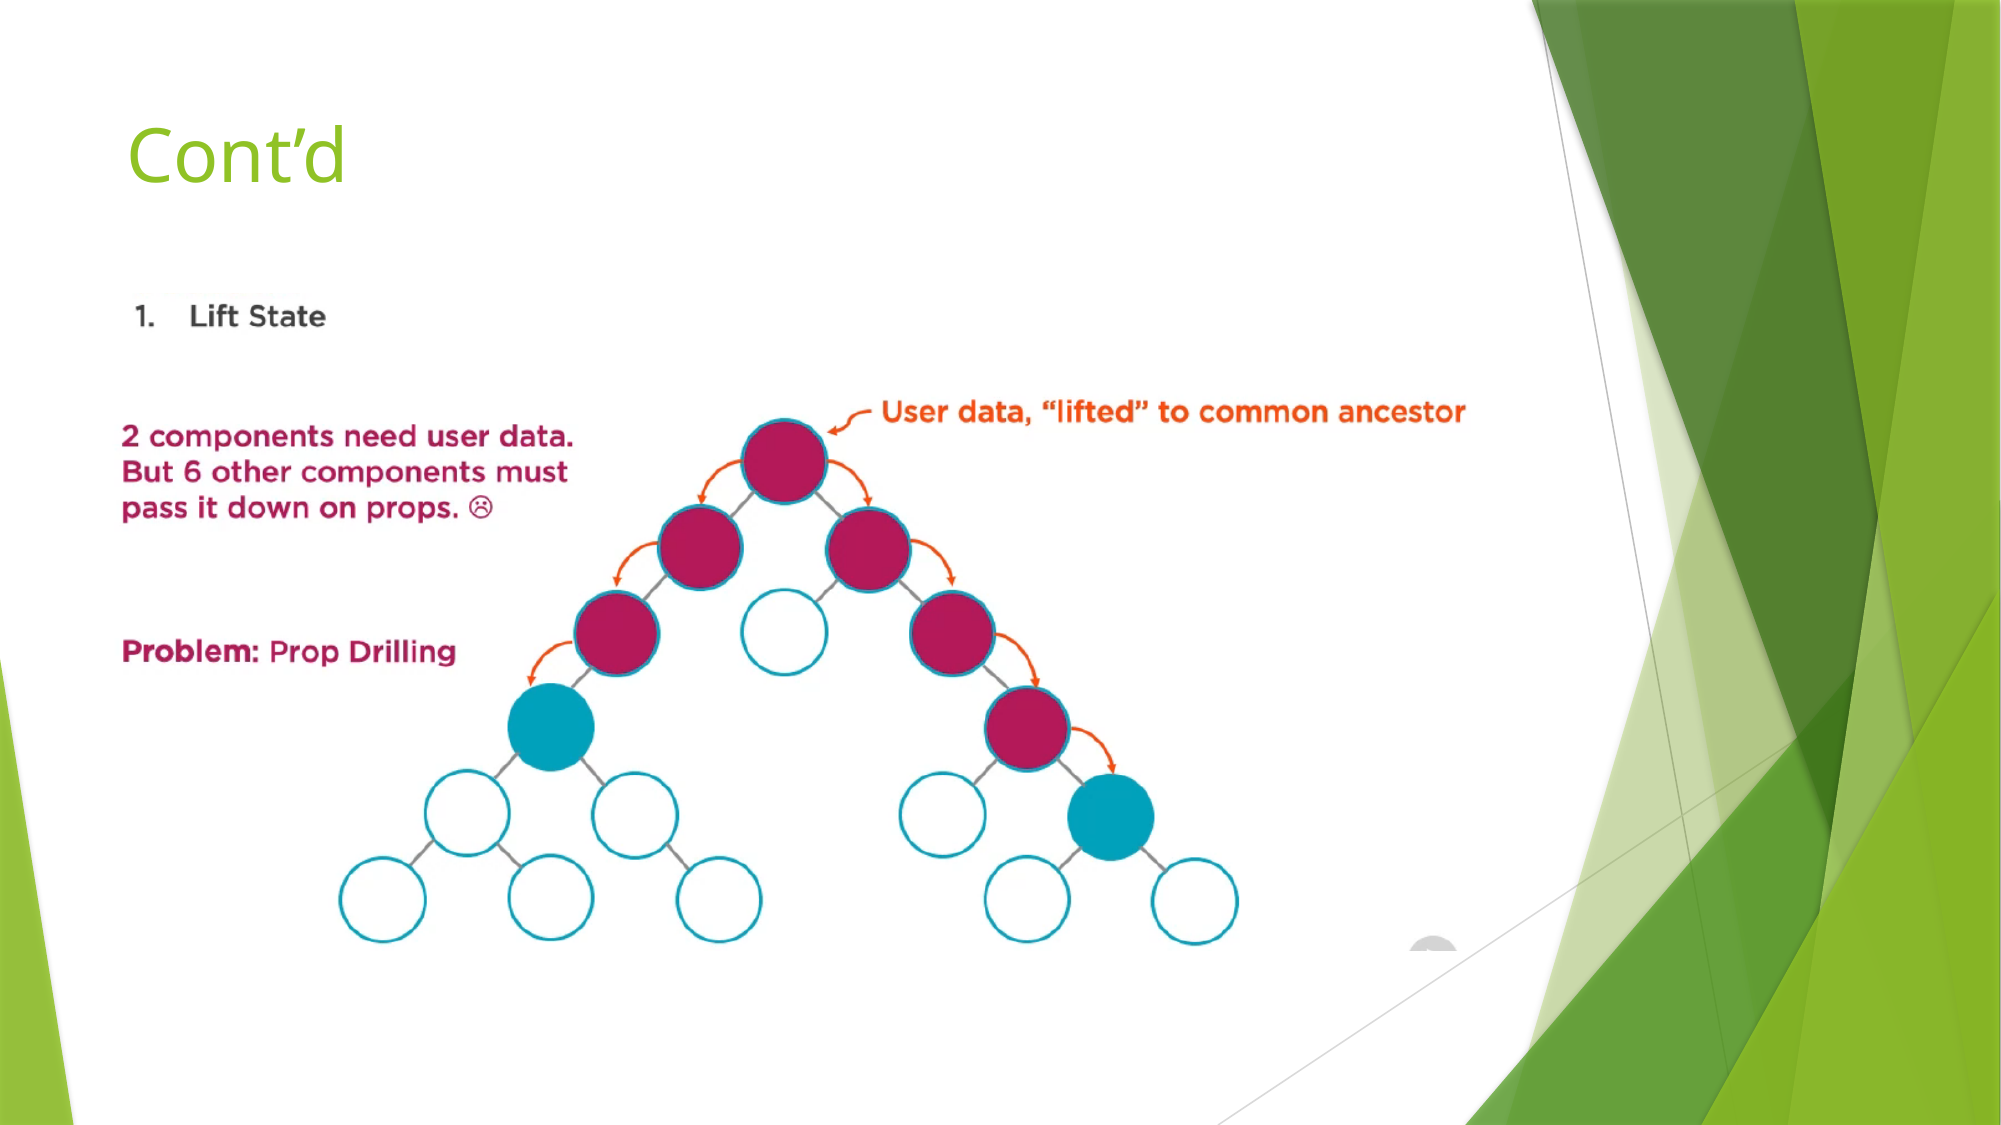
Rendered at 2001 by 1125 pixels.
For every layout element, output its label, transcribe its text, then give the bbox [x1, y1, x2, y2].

title Cont’d [111, 99, 1522, 317]
picture [110, 292, 1472, 951]
